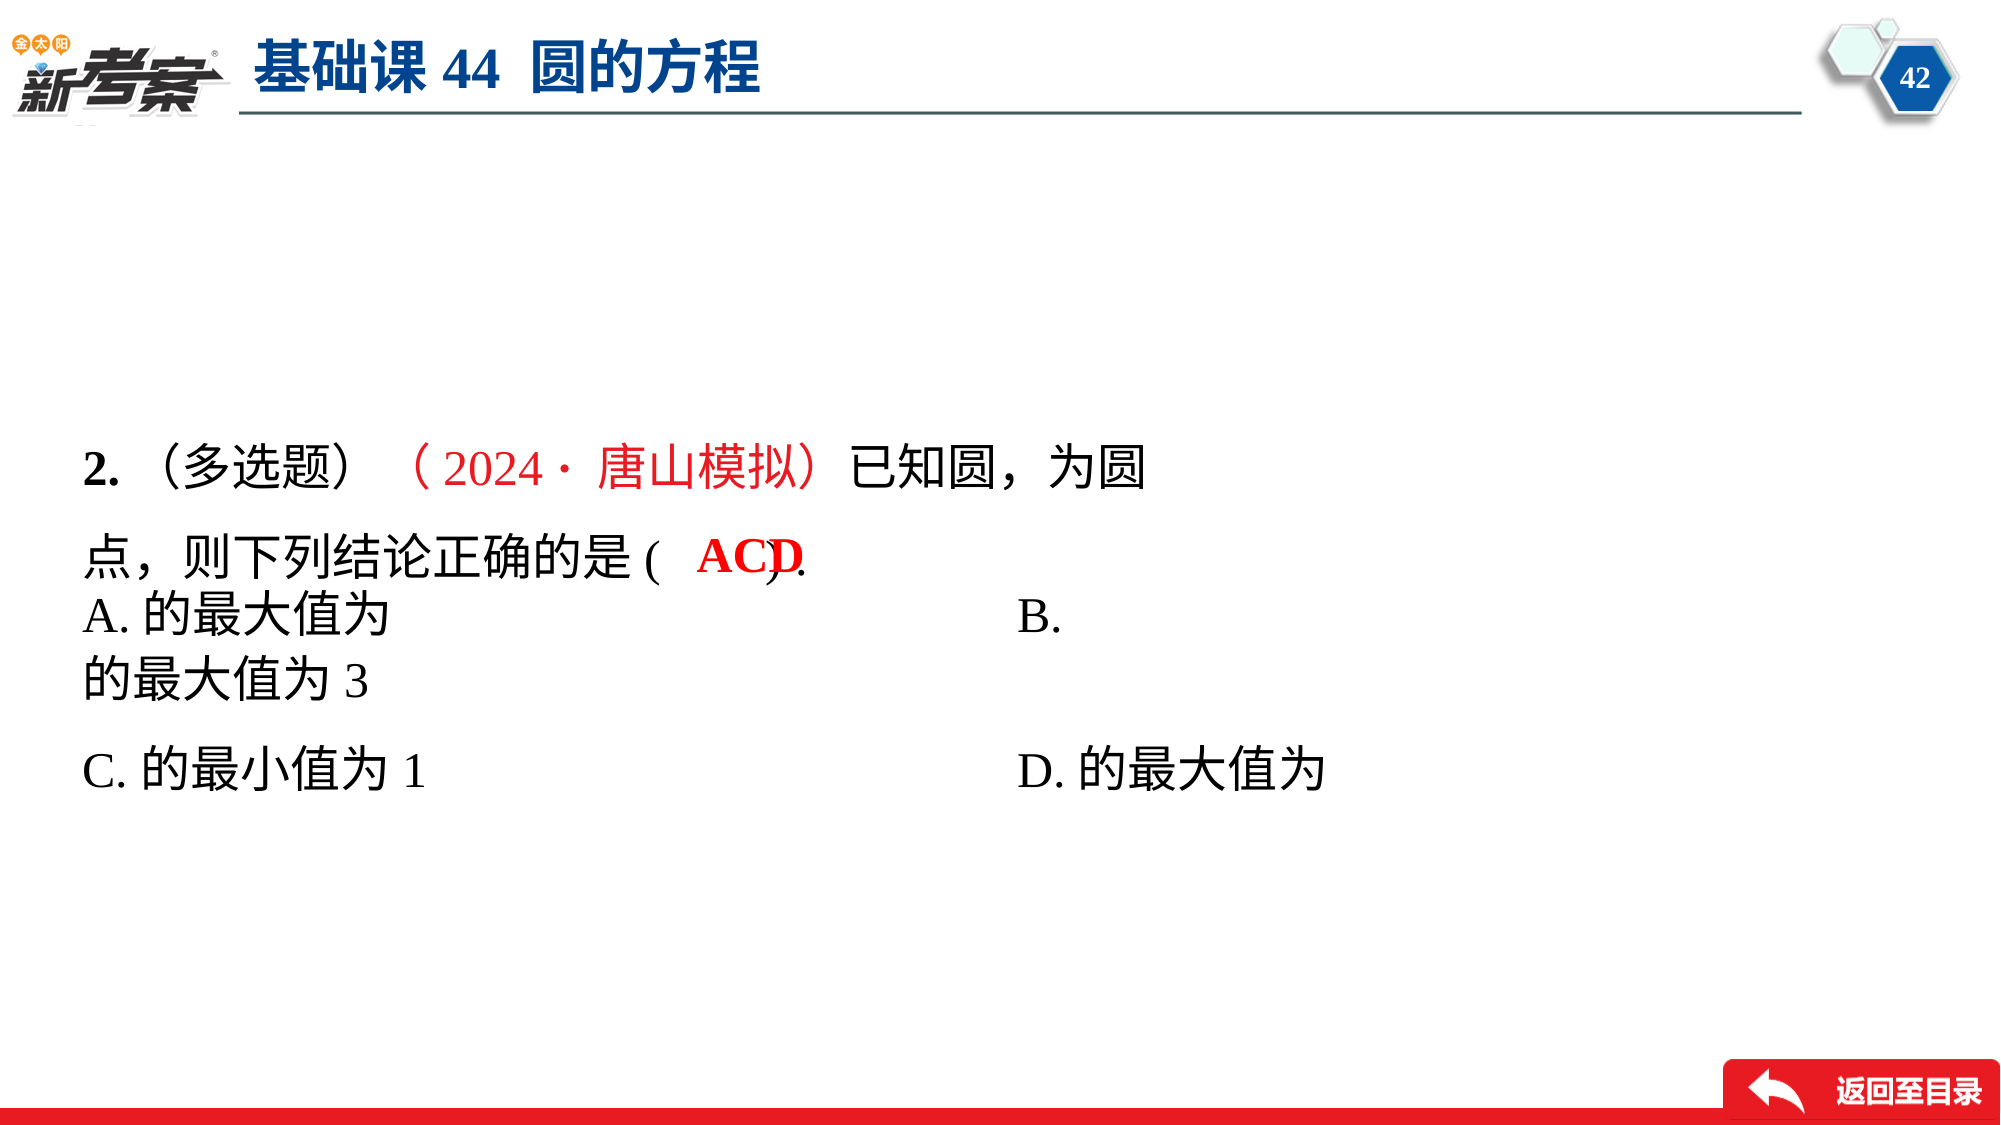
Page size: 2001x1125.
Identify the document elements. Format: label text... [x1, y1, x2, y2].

text_box ACD [678, 495, 823, 574]
picture [0, 0, 2001, 1125]
